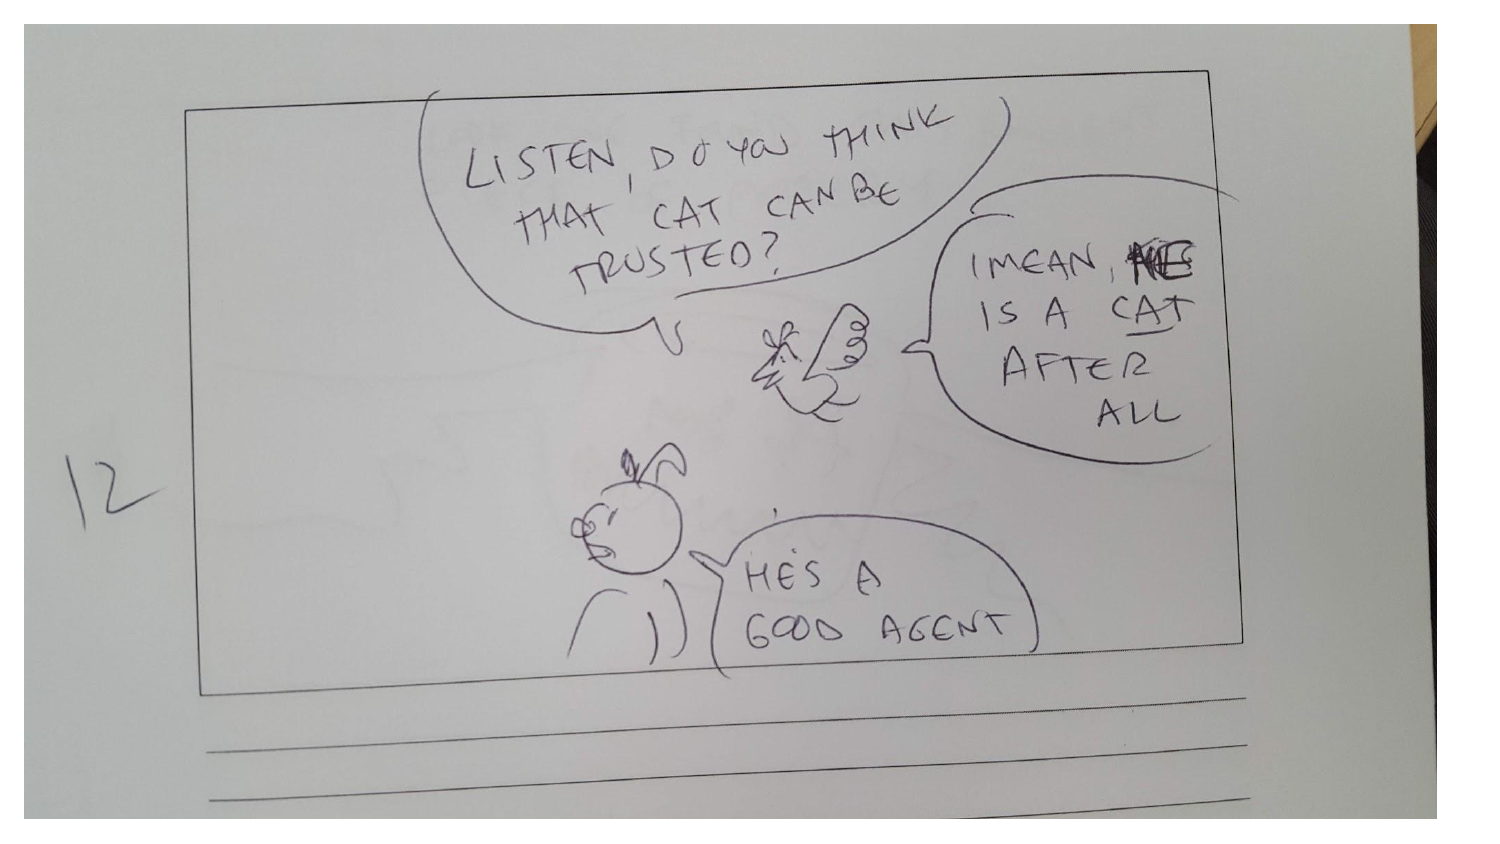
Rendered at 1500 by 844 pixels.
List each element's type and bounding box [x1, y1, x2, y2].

picture [24, 24, 1437, 819]
